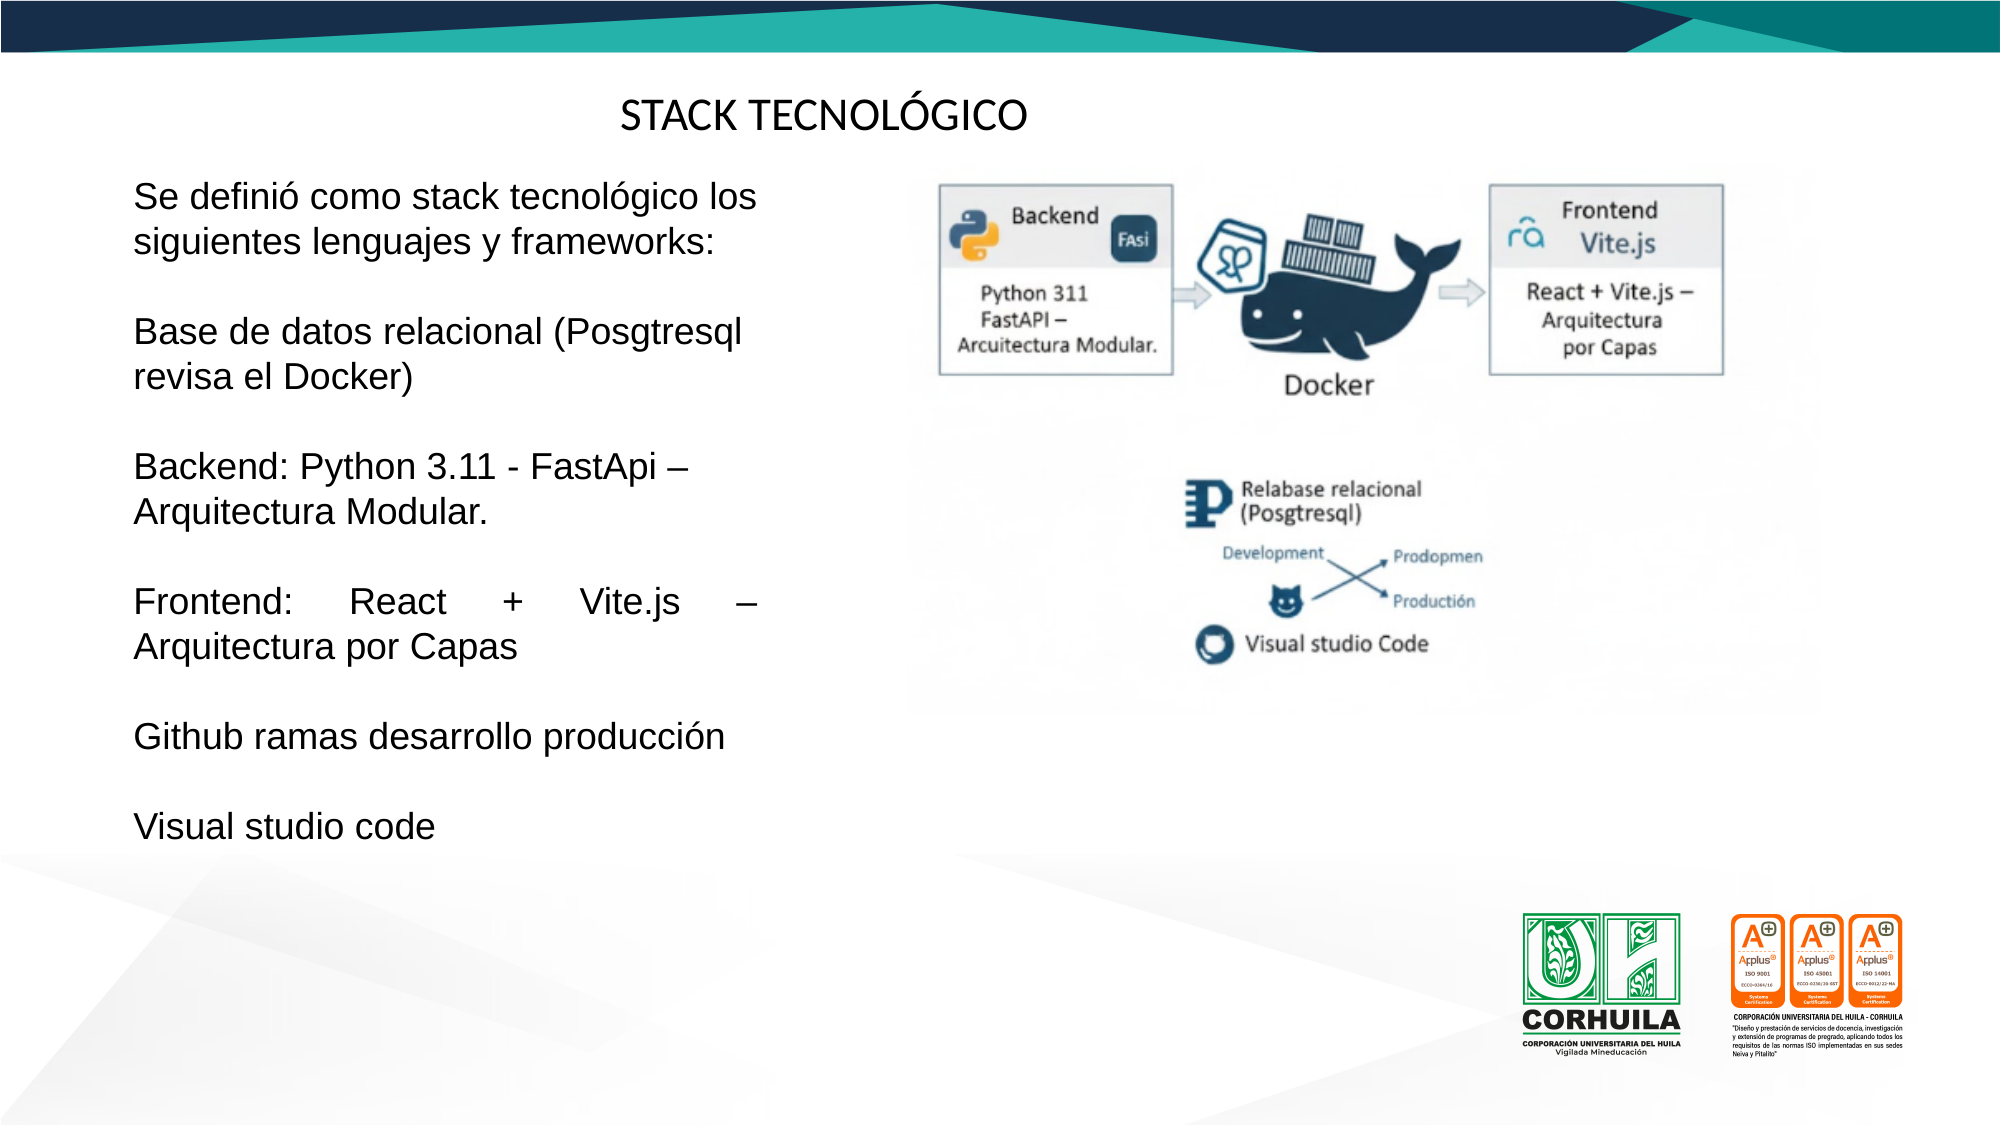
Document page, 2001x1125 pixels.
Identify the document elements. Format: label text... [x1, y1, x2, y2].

picture [0, 0, 2000, 1125]
text_box Se definió como stack tecnológico los siguientes lenguajes y frameworks: Base de datos relacional (Posgtresql revisa el Docker) Backend: Python 3.11 - FastApi – Arquitectura Modular. Frontend: React + Vite.js – Arquitectura por Capas Github ramas desarrollo producción Visual studio code [118, 164, 773, 899]
text_box STACK TECNOLÓGICO [605, 75, 1077, 147]
